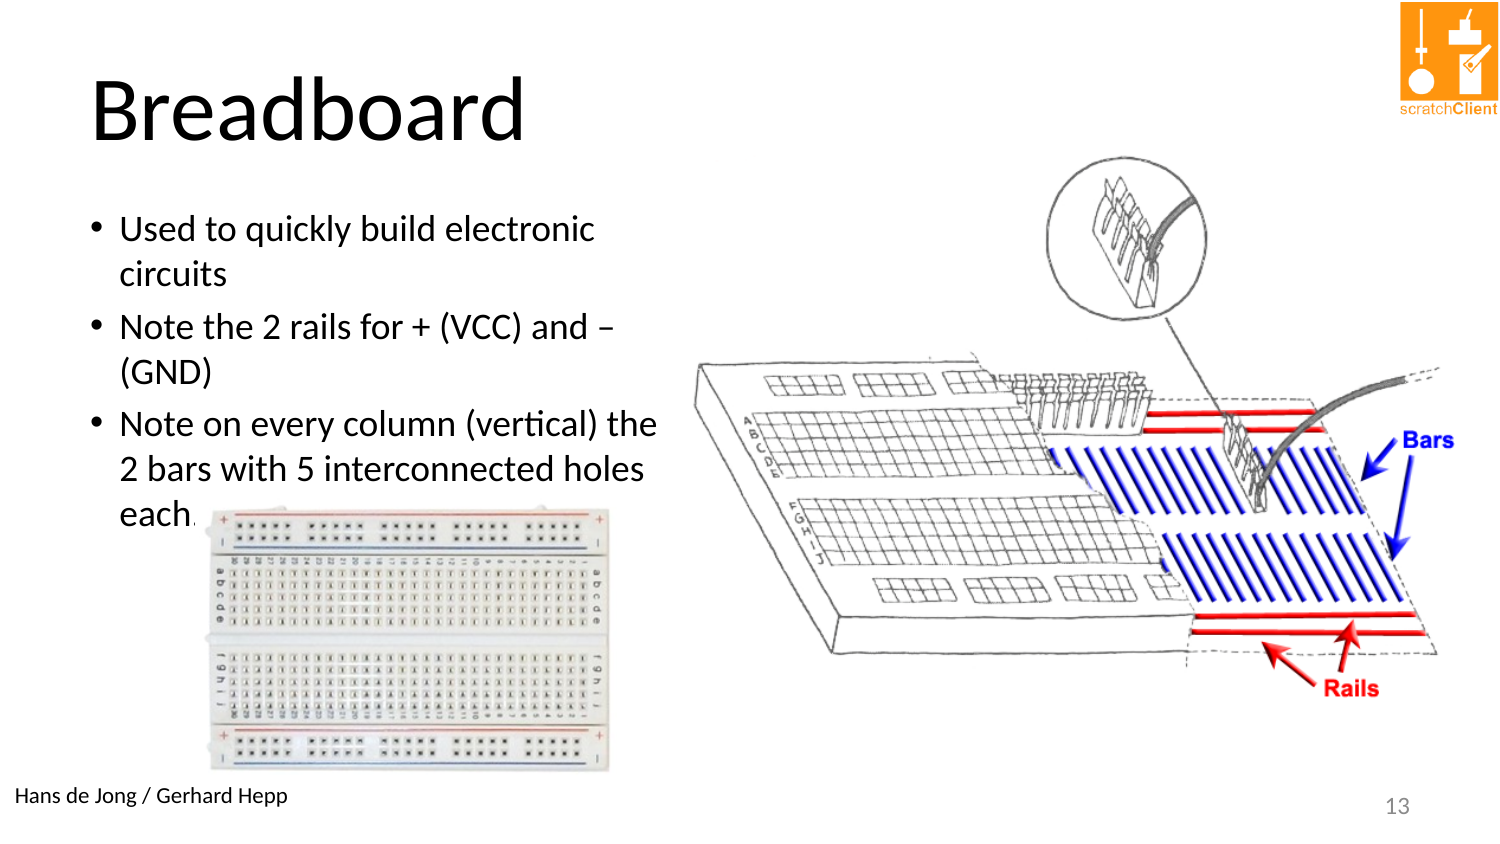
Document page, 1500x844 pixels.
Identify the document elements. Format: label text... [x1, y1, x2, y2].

title Breadboard [75, 33, 1425, 175]
slide_number 13 [1340, 782, 1425, 827]
list Used to quickly build electronic circuits Note the 2 rails for + (VCC) and – (GND) Note on every column (vertical) the 2 bars with 5 interconnected holes each. [75, 196, 685, 647]
picture [194, 492, 617, 777]
picture [1398, 2, 1499, 118]
picture [690, 138, 1483, 719]
